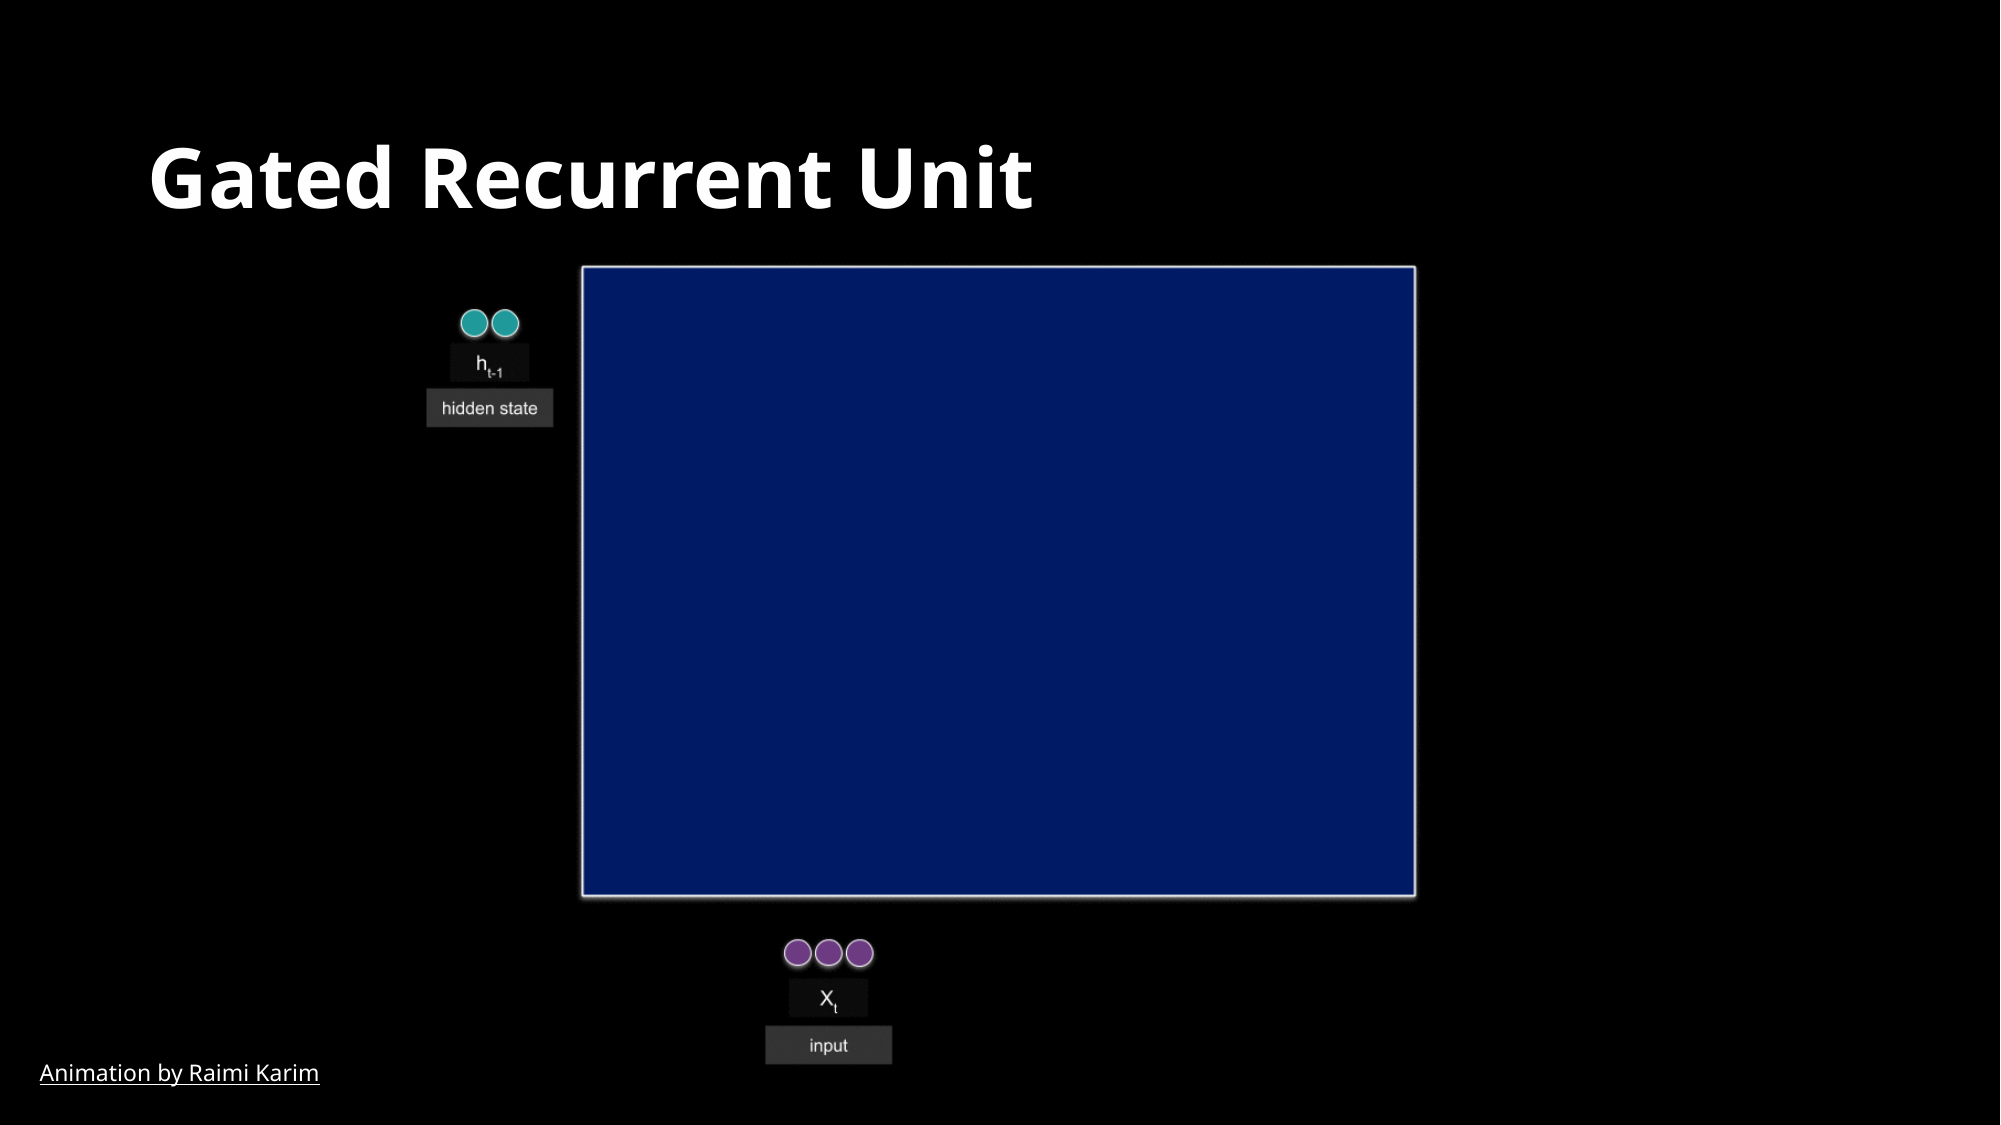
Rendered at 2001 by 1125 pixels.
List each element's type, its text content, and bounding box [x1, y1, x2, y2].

picture [389, 232, 1611, 1096]
title Gated Recurrent Unit [132, 73, 1868, 233]
text_box Animation by Raimi Karim [24, 1051, 390, 1098]
